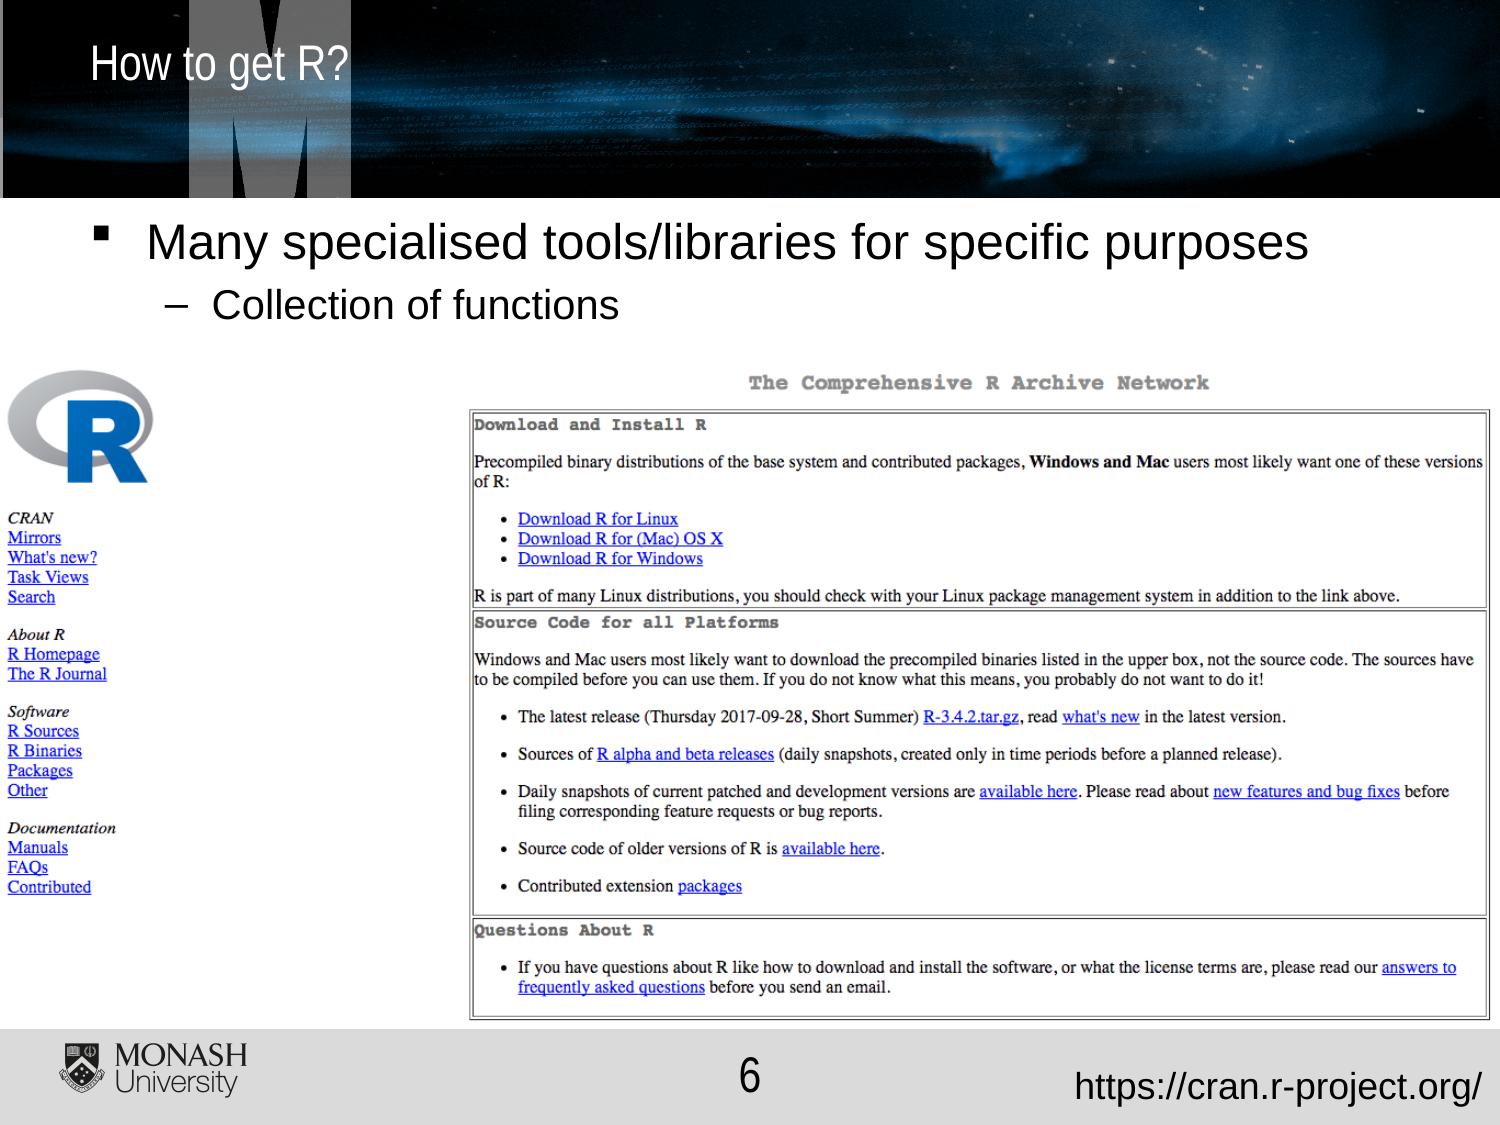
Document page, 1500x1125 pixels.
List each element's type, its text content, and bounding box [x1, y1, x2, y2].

list Many specialised tools/libraries for specific purposes Collection of functions [75, 201, 1440, 361]
text_box https://cran.r-project.org/ [1059, 1054, 1498, 1115]
title How to get R? [75, 23, 1425, 108]
picture [0, 0, 1500, 1125]
